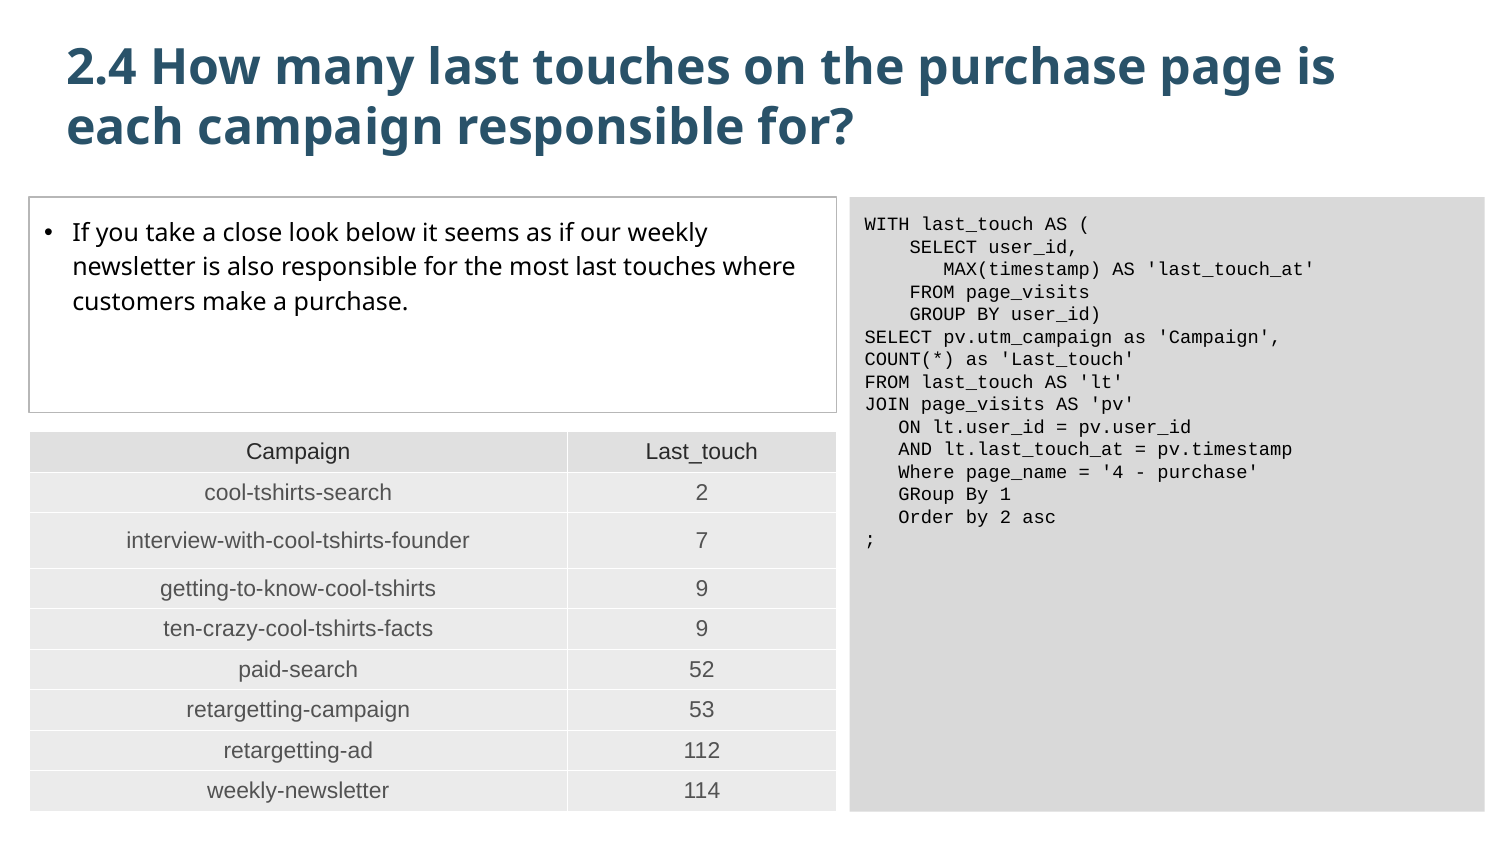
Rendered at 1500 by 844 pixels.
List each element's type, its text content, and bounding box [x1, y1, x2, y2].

table_cell 9 [568, 609, 836, 649]
table_cell 112 [568, 731, 836, 770]
text_box WITH last_touch AS ( SELECT user_id, MAX(timestamp) AS 'last_touch_at' FROM page_visits GROUP BY user_id) SELECT pv.utm_campaign as 'Campaign', COUNT(*) as 'Last_touch' FROM last_touch AS 'lt' JOIN page_visits AS 'pv' ON lt.user_id = pv.user_id AND lt.last_touch_at = pv.timestamp Where page_name = '4 - purchase' GRoup By 1 Order by 2 asc ; [849, 197, 1485, 812]
table_cell 114 [568, 771, 836, 811]
table_cell retargetting-campaign [30, 690, 567, 730]
table_cell retargetting-ad [30, 731, 567, 770]
table_cell cool-tshirts-search [30, 473, 567, 512]
table_cell weekly-newsletter [30, 771, 567, 811]
table_cell interview-with-cool-tshirts-founder [30, 513, 567, 568]
text_box 2.4 How many last touches on the purchase page is each campaign responsible for? [51, 47, 1449, 170]
table_header Last_touch [568, 432, 836, 472]
table_cell 7 [568, 513, 836, 568]
table_cell 9 [568, 569, 836, 608]
table_header Campaign [30, 432, 567, 472]
table_cell 2 [568, 473, 836, 512]
table_cell 52 [568, 650, 836, 689]
table_cell 53 [568, 690, 836, 730]
text_box If you take a close look below it seems as if our weekly newsletter is also responsible for the most last touches where customers make a purchase. [29, 197, 837, 413]
table_cell paid-search [30, 650, 567, 689]
table_cell ten-crazy-cool-tshirts-facts [30, 609, 567, 649]
table_cell getting-to-know-cool-tshirts [30, 569, 567, 608]
